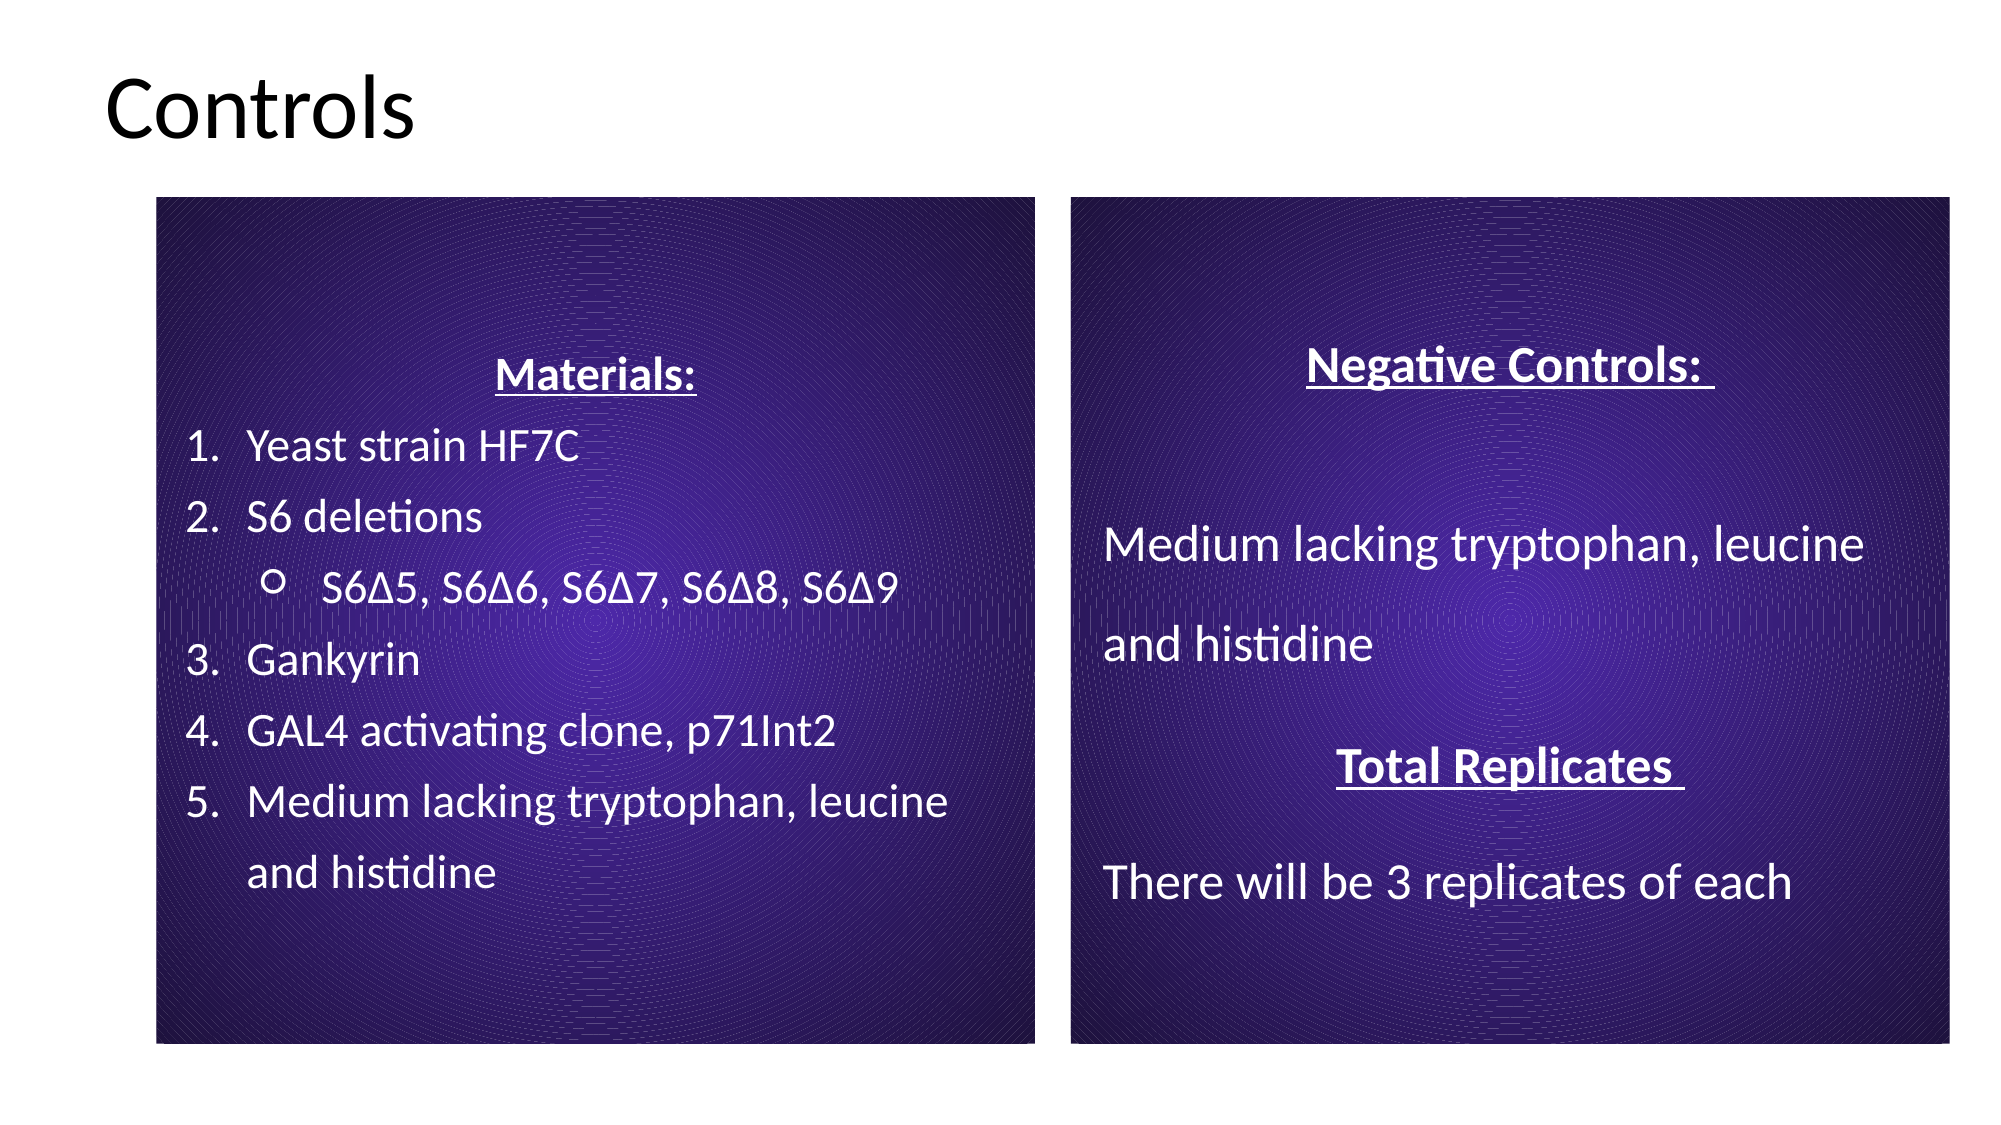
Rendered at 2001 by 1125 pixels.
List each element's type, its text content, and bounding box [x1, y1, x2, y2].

text_box Negative Controls: Medium lacking tryptophan, leucine and histidine Total Replicates There will be 3 replicates of each [1070, 197, 1950, 1044]
text_box Materials: Yeast strain HF7C S6 deletions S6Δ5, S6Δ6, S6Δ7, S6Δ8, S6Δ9 Gankyrin GAL4 activating clone, p71Int2 Medium lacking tryptophan, leucine and histidine [156, 197, 1035, 1044]
title Controls [90, 0, 1815, 218]
